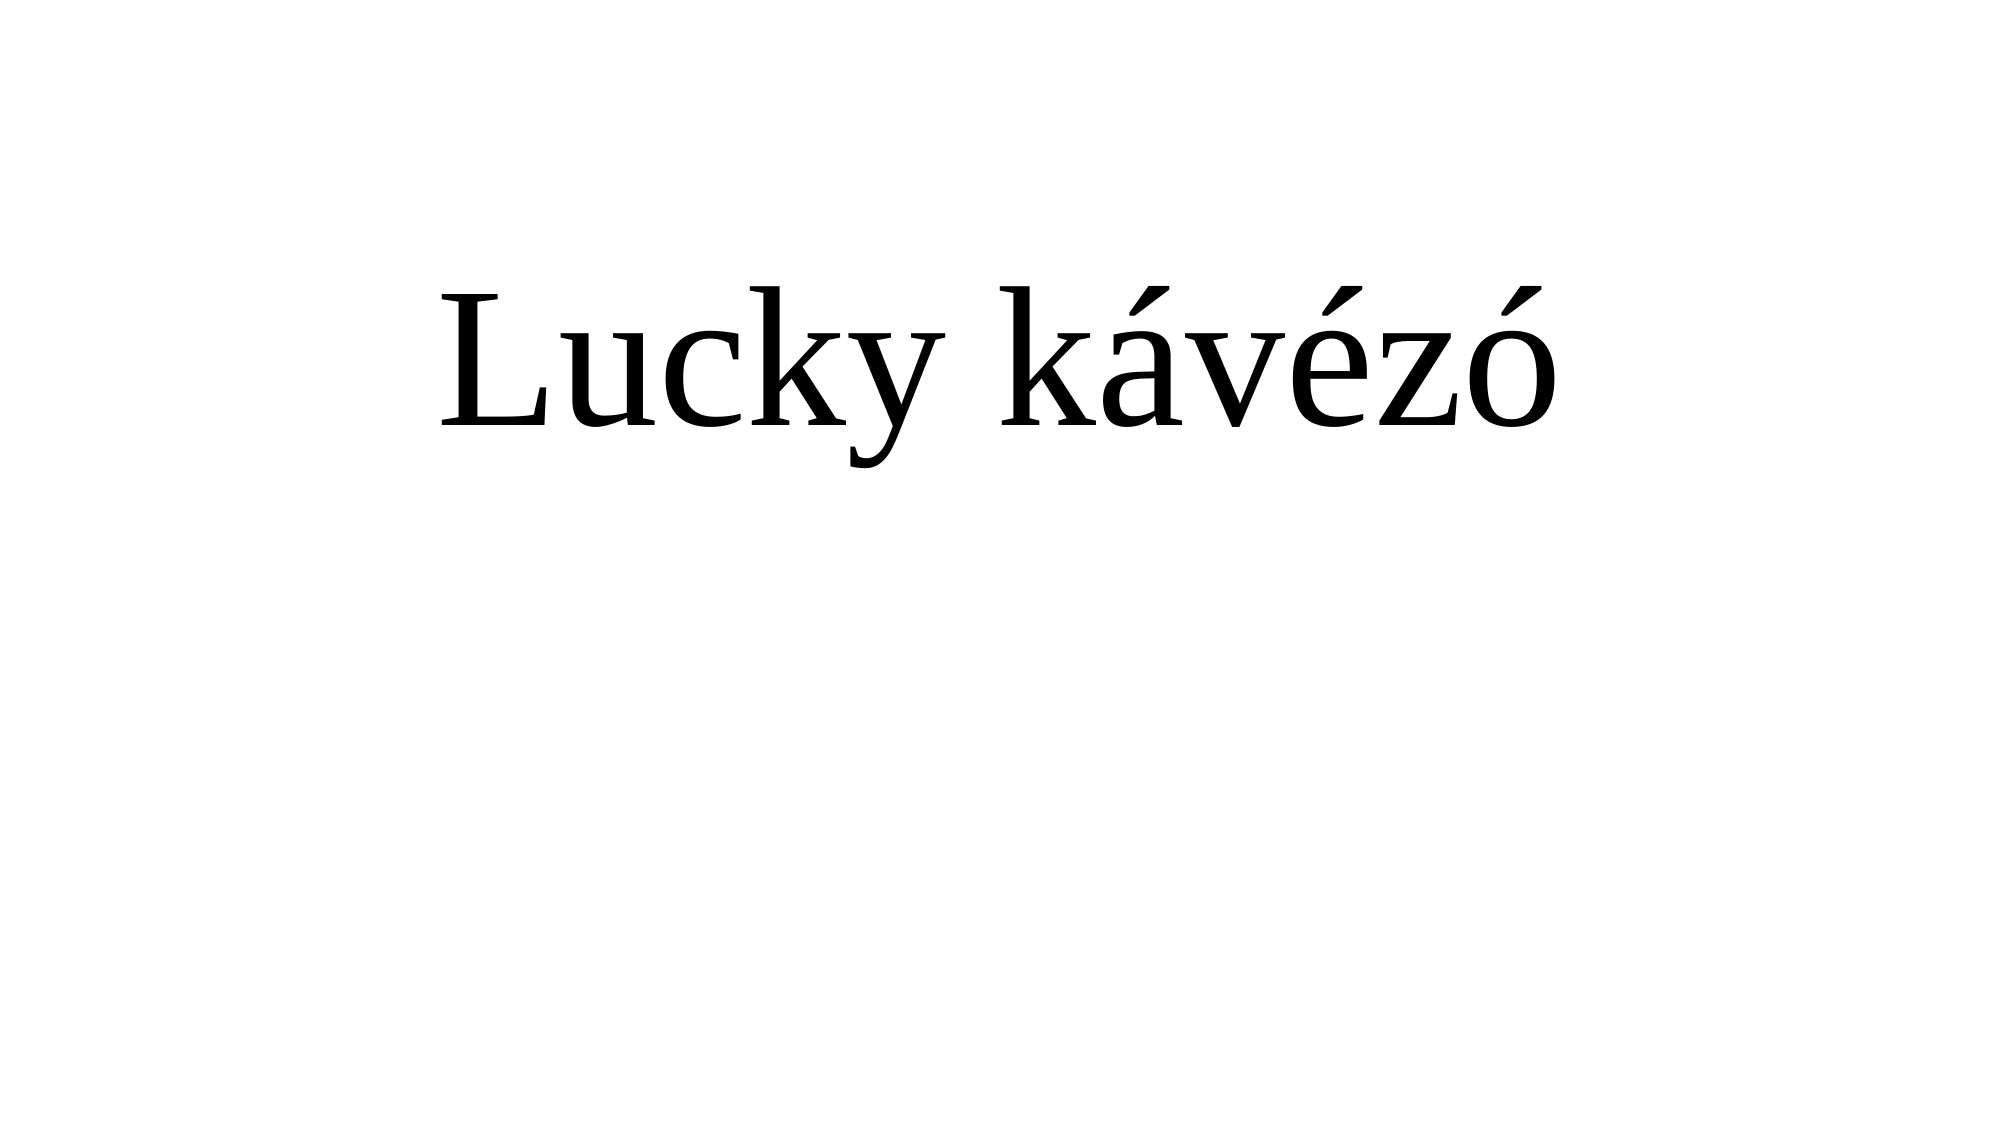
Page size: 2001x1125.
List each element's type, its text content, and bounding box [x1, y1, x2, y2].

title Lucky kávézó [249, 85, 1750, 477]
